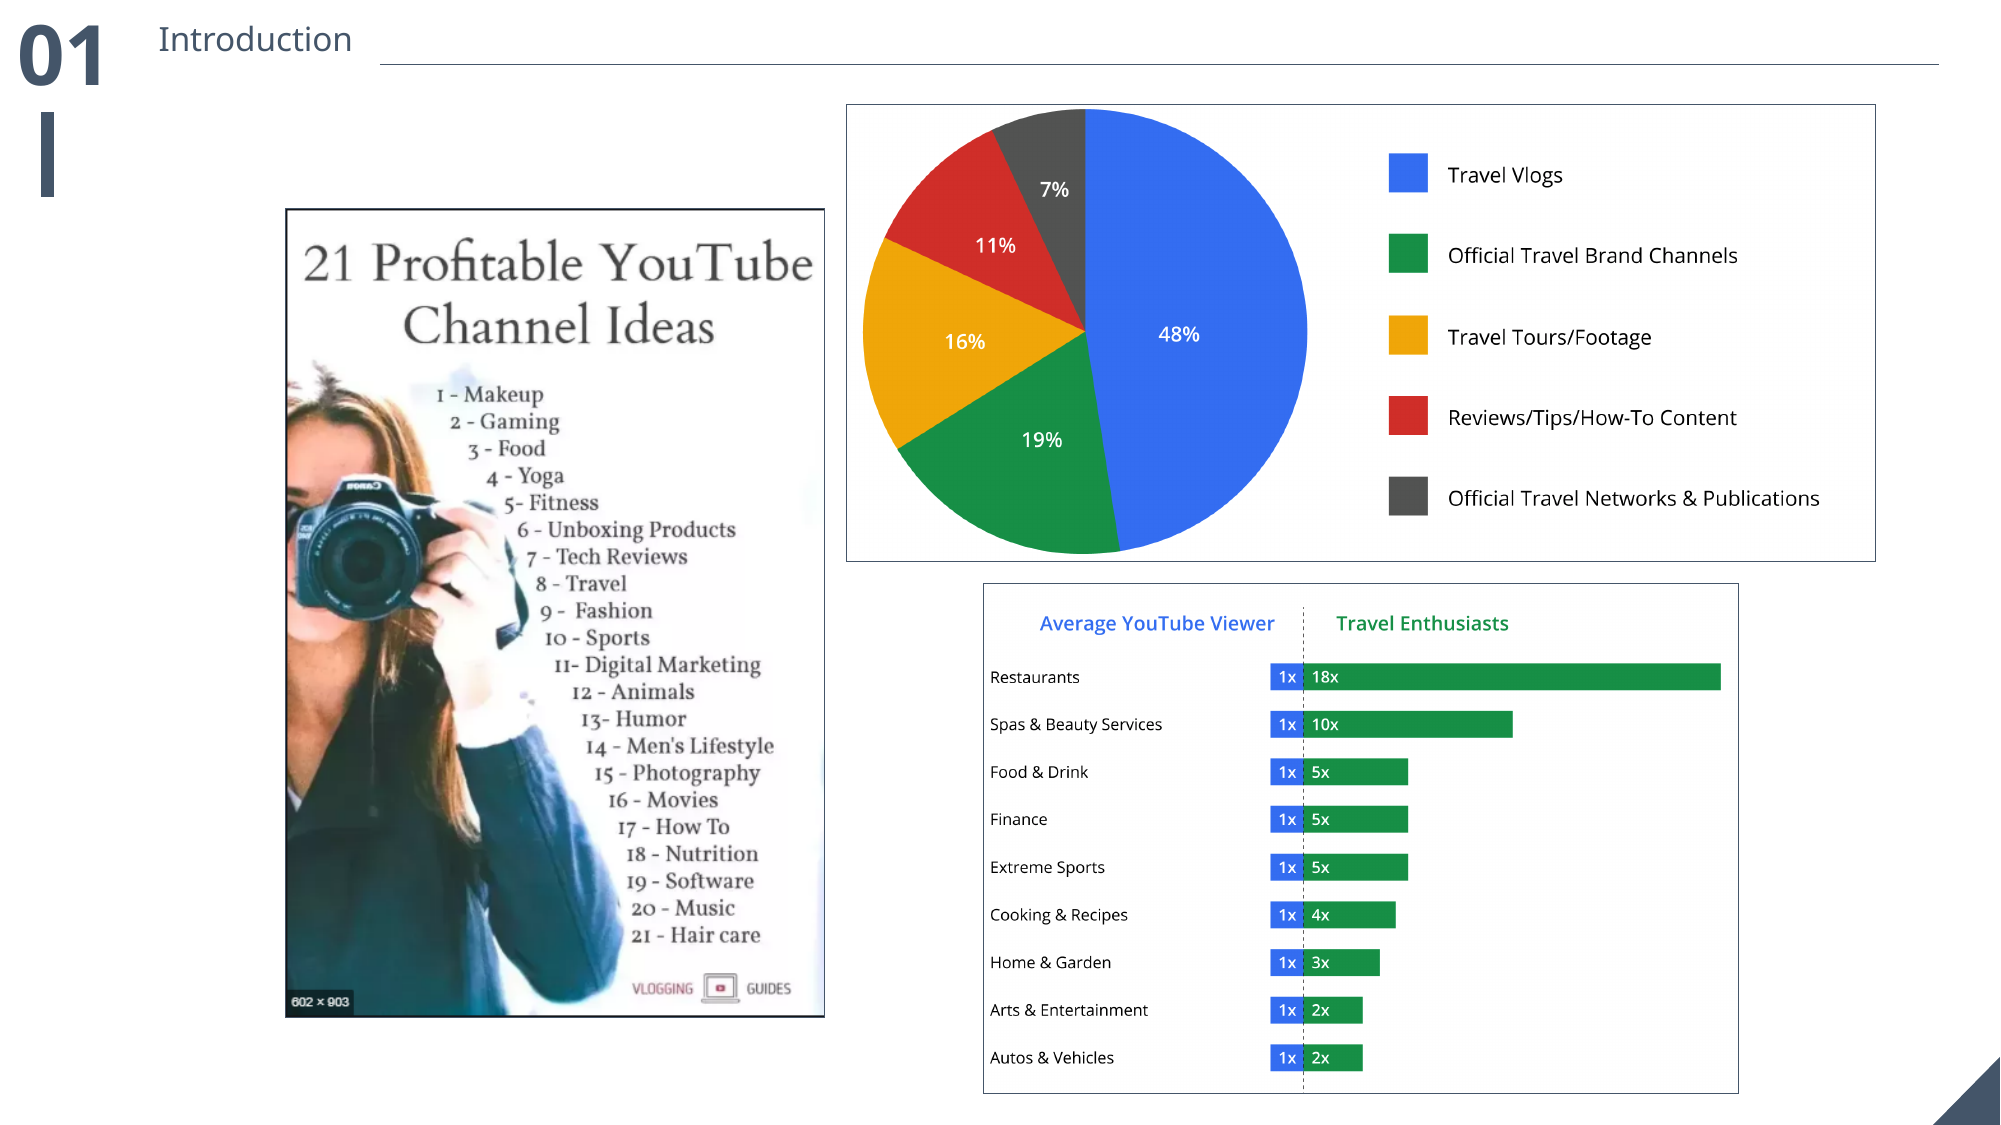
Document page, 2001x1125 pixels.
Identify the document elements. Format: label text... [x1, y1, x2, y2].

text_box Introduction [143, 10, 369, 66]
text_box 01 [2, 0, 194, 110]
picture [846, 104, 1876, 562]
text_box [41, 112, 54, 197]
picture [983, 583, 1739, 1094]
picture [285, 208, 825, 1018]
